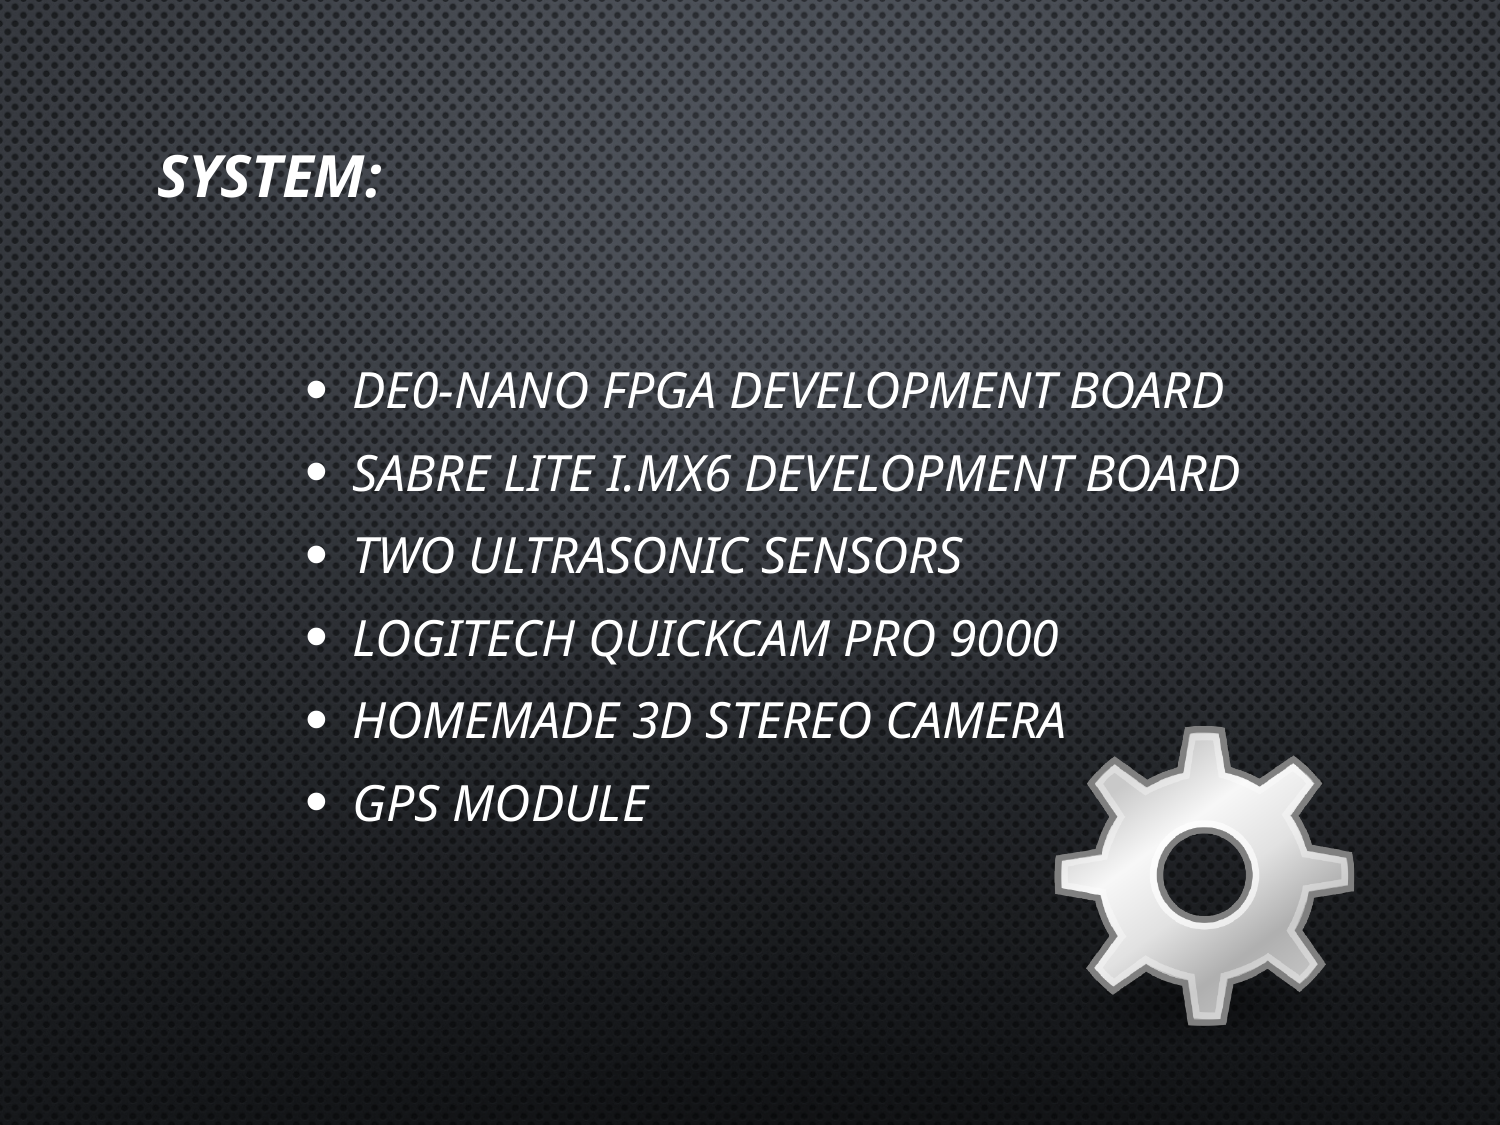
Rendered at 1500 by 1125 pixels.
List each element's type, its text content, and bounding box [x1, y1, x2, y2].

title System: [142, 36, 1407, 311]
list DE0-NANO FPGA Development Board Sabre Lite i.MX6 Development Board Two Ultrasonic Sensors Logitech Quickcam Pro 9000 Homemade 3D stereo camera GPS module [290, 270, 1425, 985]
picture [1042, 726, 1361, 1046]
